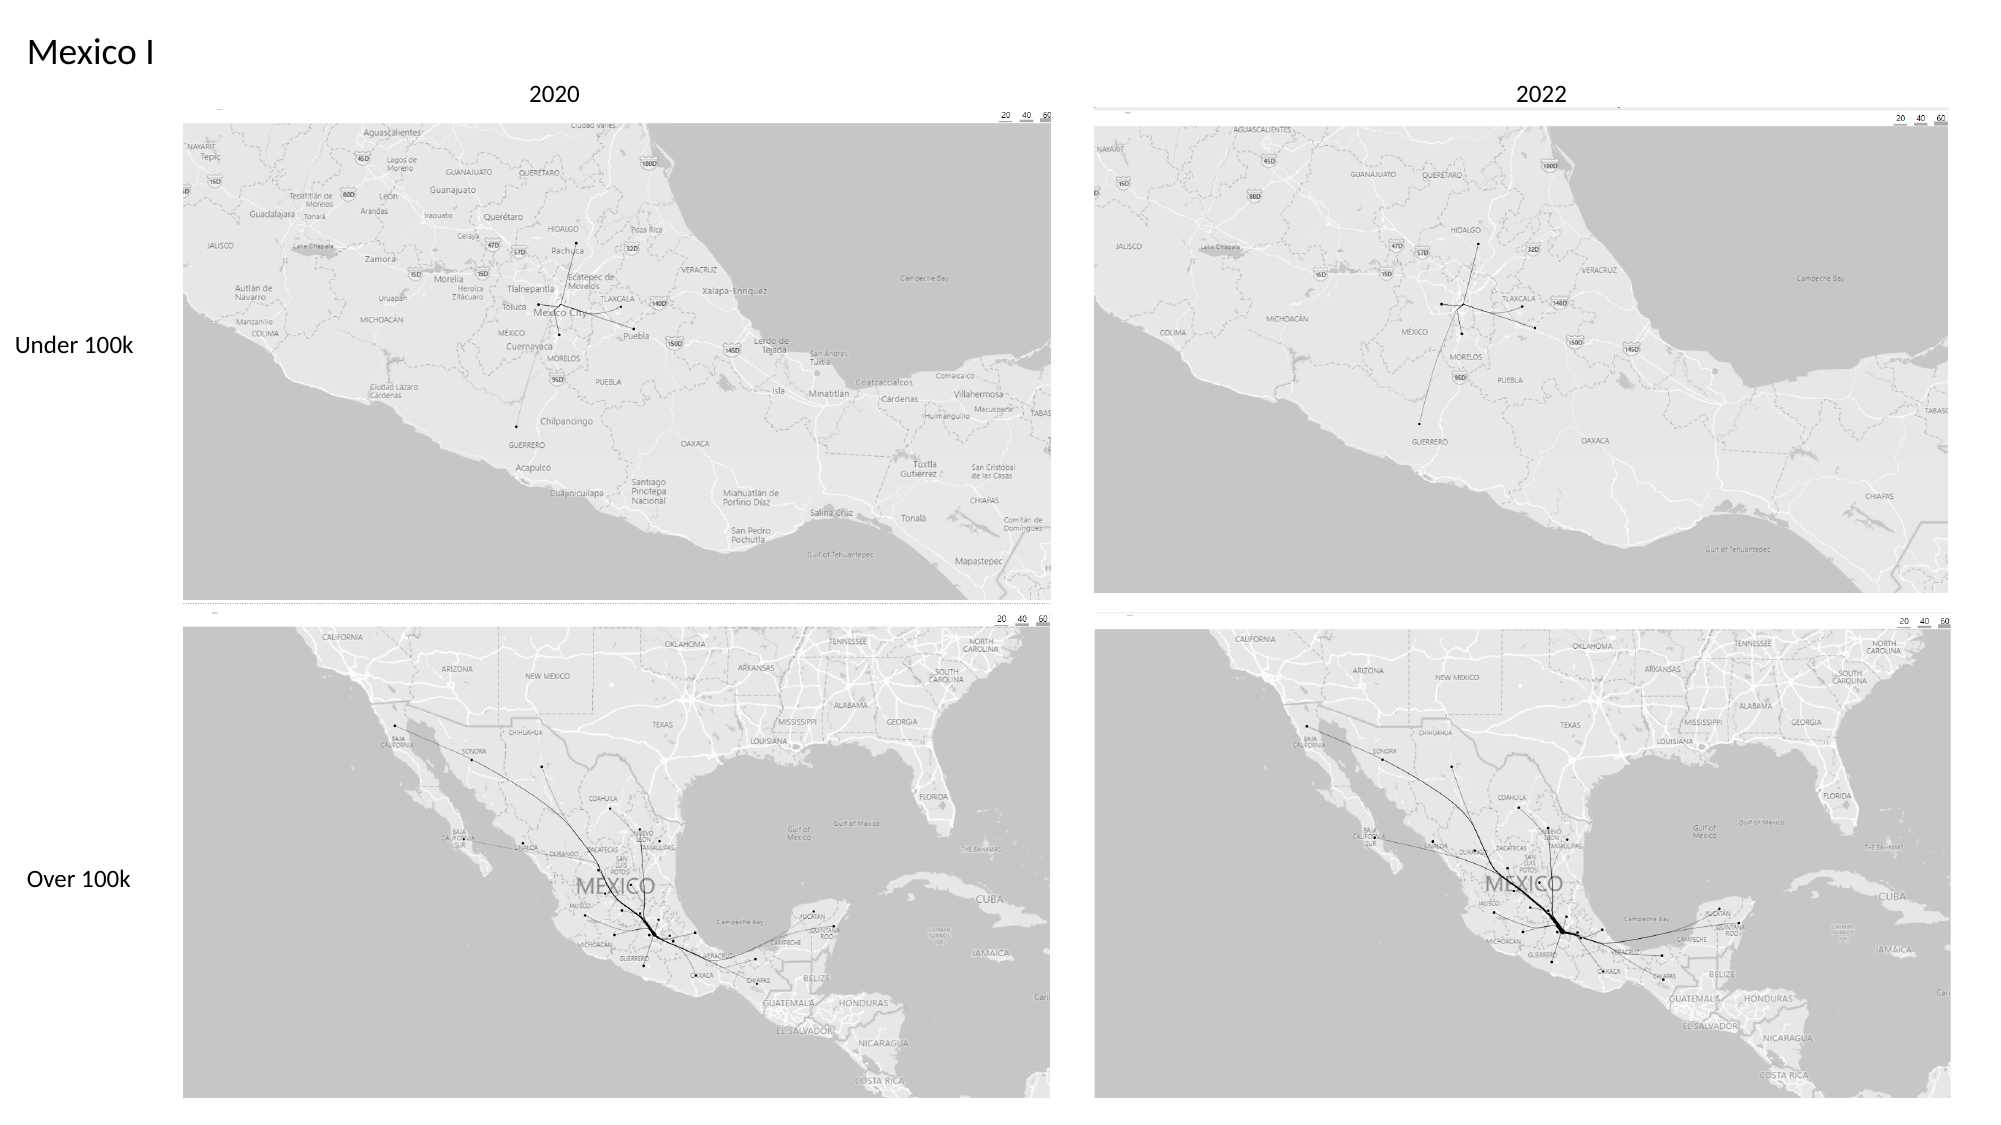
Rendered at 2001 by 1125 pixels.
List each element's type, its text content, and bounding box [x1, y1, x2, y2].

text_box 2022 [1501, 69, 1896, 107]
picture [183, 109, 1051, 604]
picture [183, 611, 1051, 1098]
text_box Over 100k [12, 854, 183, 900]
text_box 2020 [514, 69, 909, 109]
text_box Under 100k [0, 321, 183, 366]
picture [1094, 611, 1951, 1098]
picture [1094, 107, 1949, 593]
text_box Mexico I [12, 19, 407, 80]
